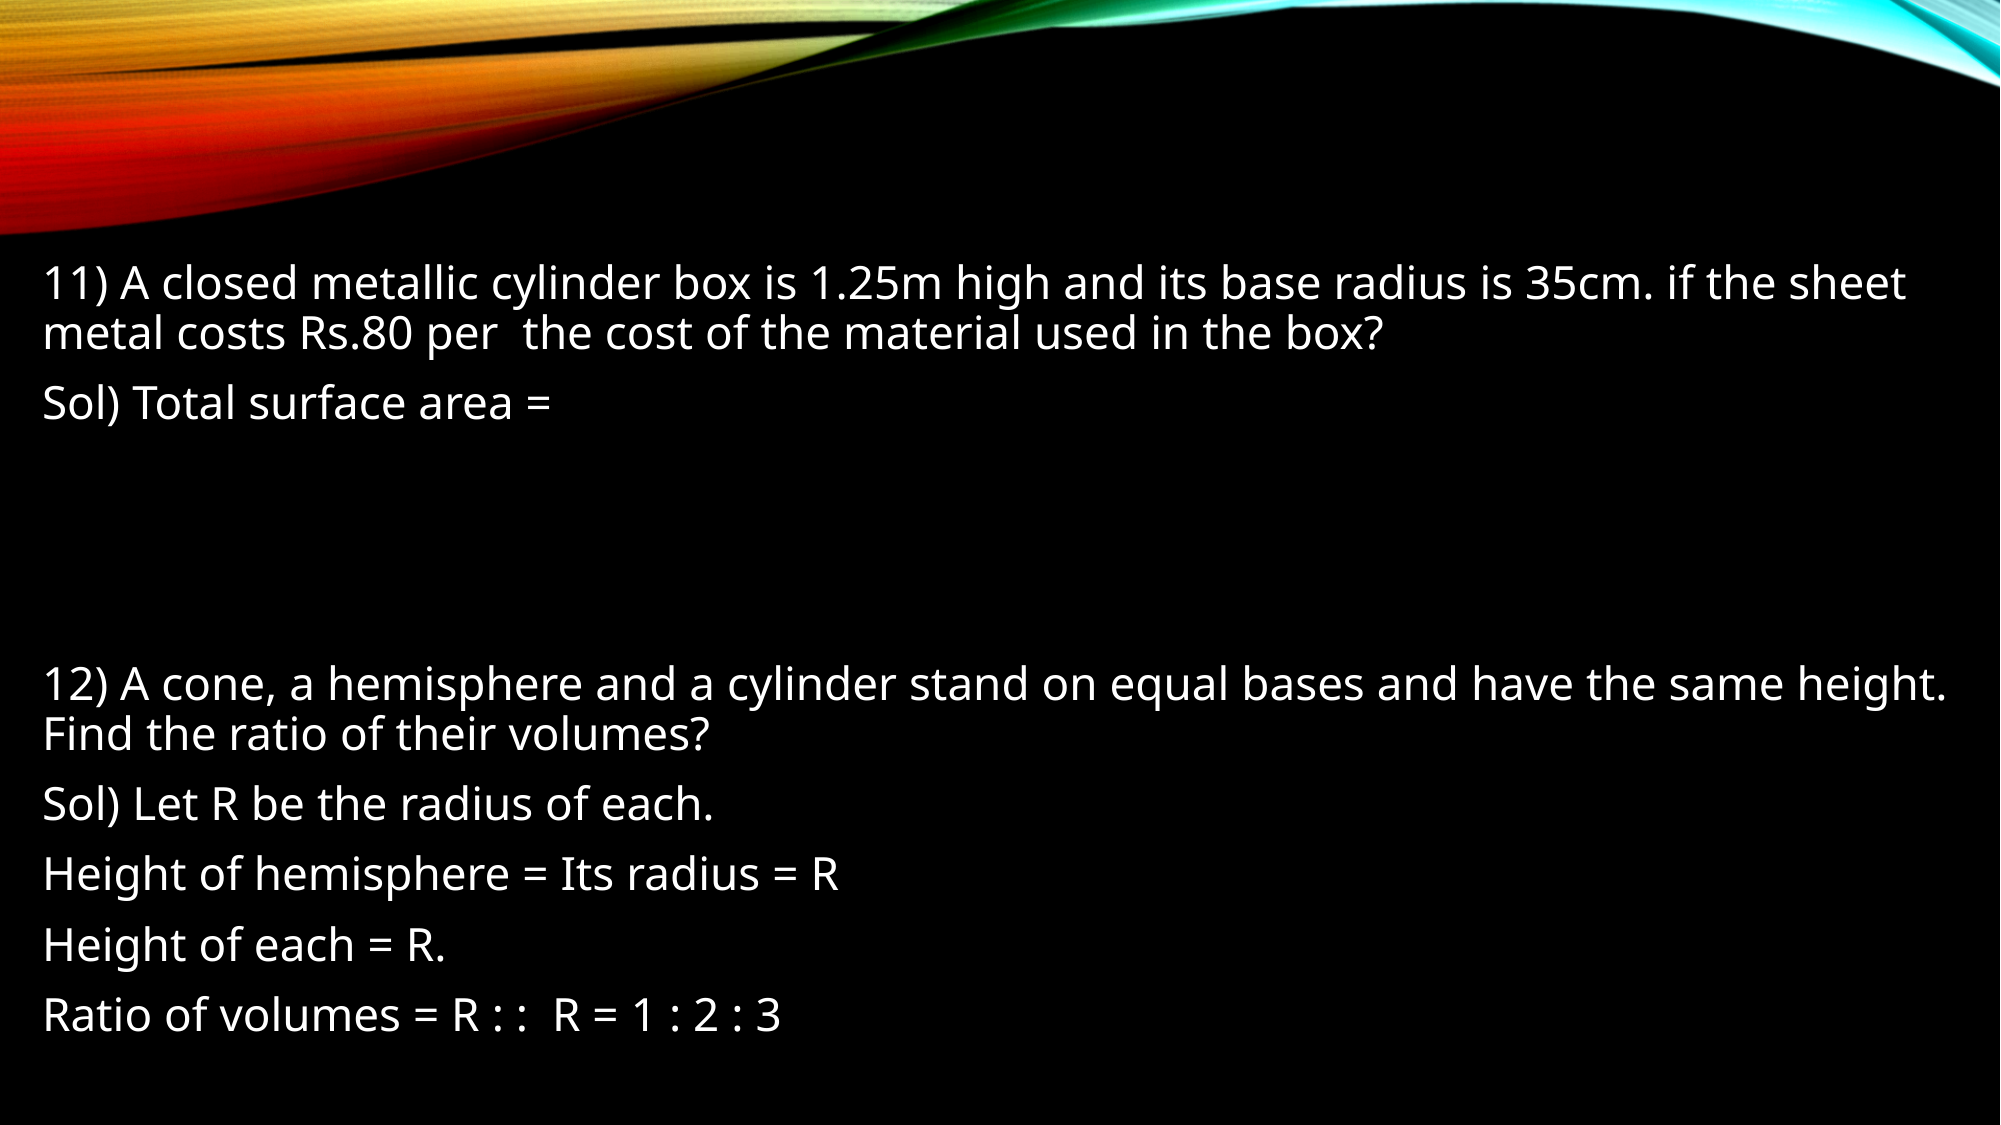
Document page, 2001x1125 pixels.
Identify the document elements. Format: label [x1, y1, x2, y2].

picture [0, 0, 2000, 237]
